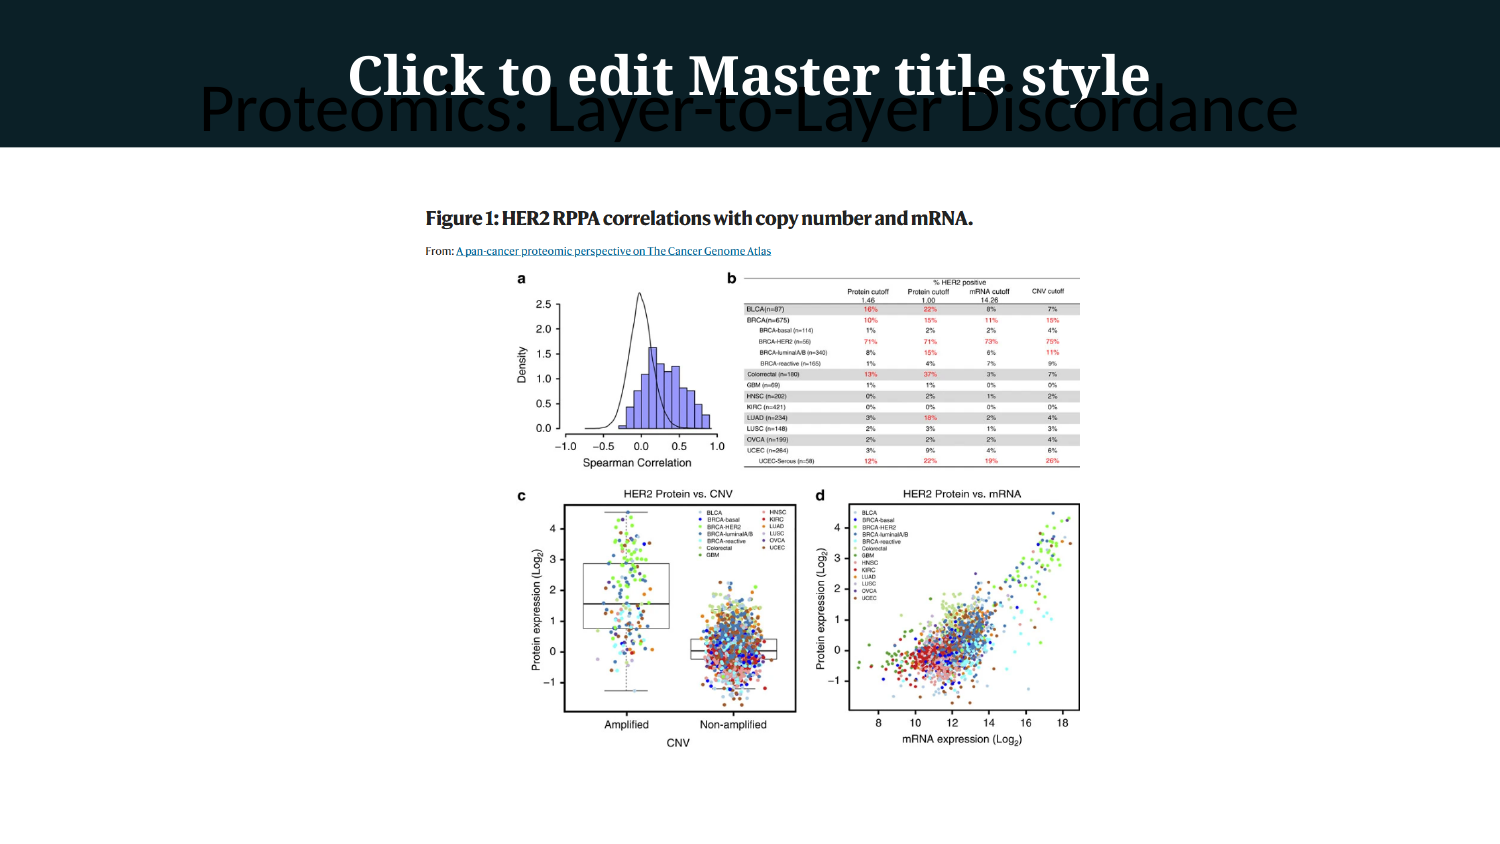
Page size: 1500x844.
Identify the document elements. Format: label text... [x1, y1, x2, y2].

title Proteomics: Layer-to-Layer Discordance [75, 33, 1425, 175]
picture [416, 195, 1086, 753]
